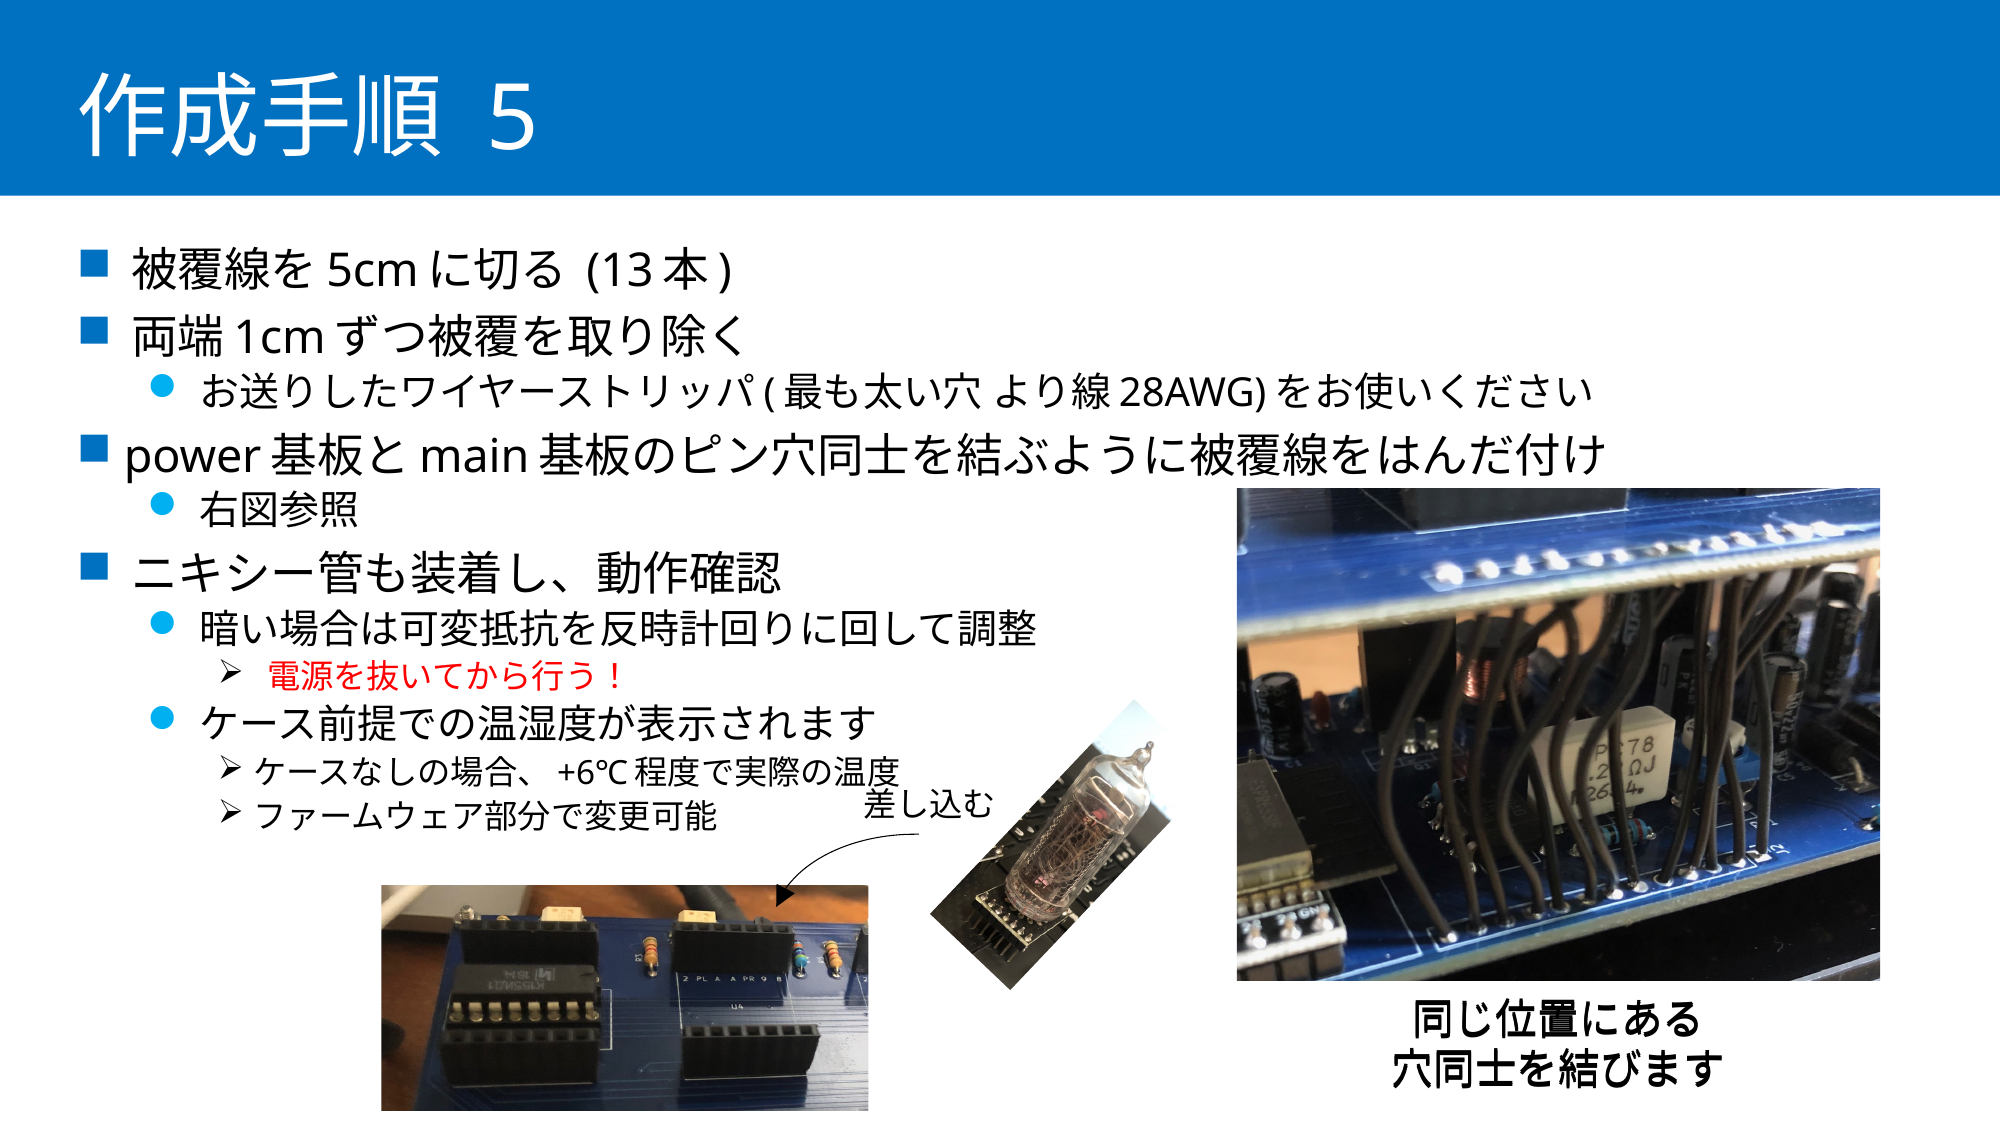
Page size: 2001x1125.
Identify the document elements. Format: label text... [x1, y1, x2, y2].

picture [1236, 488, 1881, 981]
text_box 同じ位置にある 穴同士を結びます [1376, 983, 1741, 1099]
text_box 差し込む [848, 775, 1012, 831]
picture [929, 696, 1215, 993]
text_box [787, 833, 919, 928]
title 作成手順 5 [61, 49, 1787, 190]
picture [381, 885, 869, 1111]
list 被覆線を5cmに切る (13本) 両端1cmずつ被覆を取り除く お送りしたワイヤーストリッパ(最も太い穴 より線28AWG)をお使いください power基板とmain基板のピン穴同士を結ぶように被覆線をはんだ付け 右図参照 ニキシー管も装着し、動作確認 暗い場合は可変抵抗を反時計回りに回して調整 電源を抜いてから行う！ ケース前提での温湿度が表示されます ケースなしの場合、+6℃程度で実際の温度 ファームウェア部分で変更可能 [61, 239, 1787, 845]
